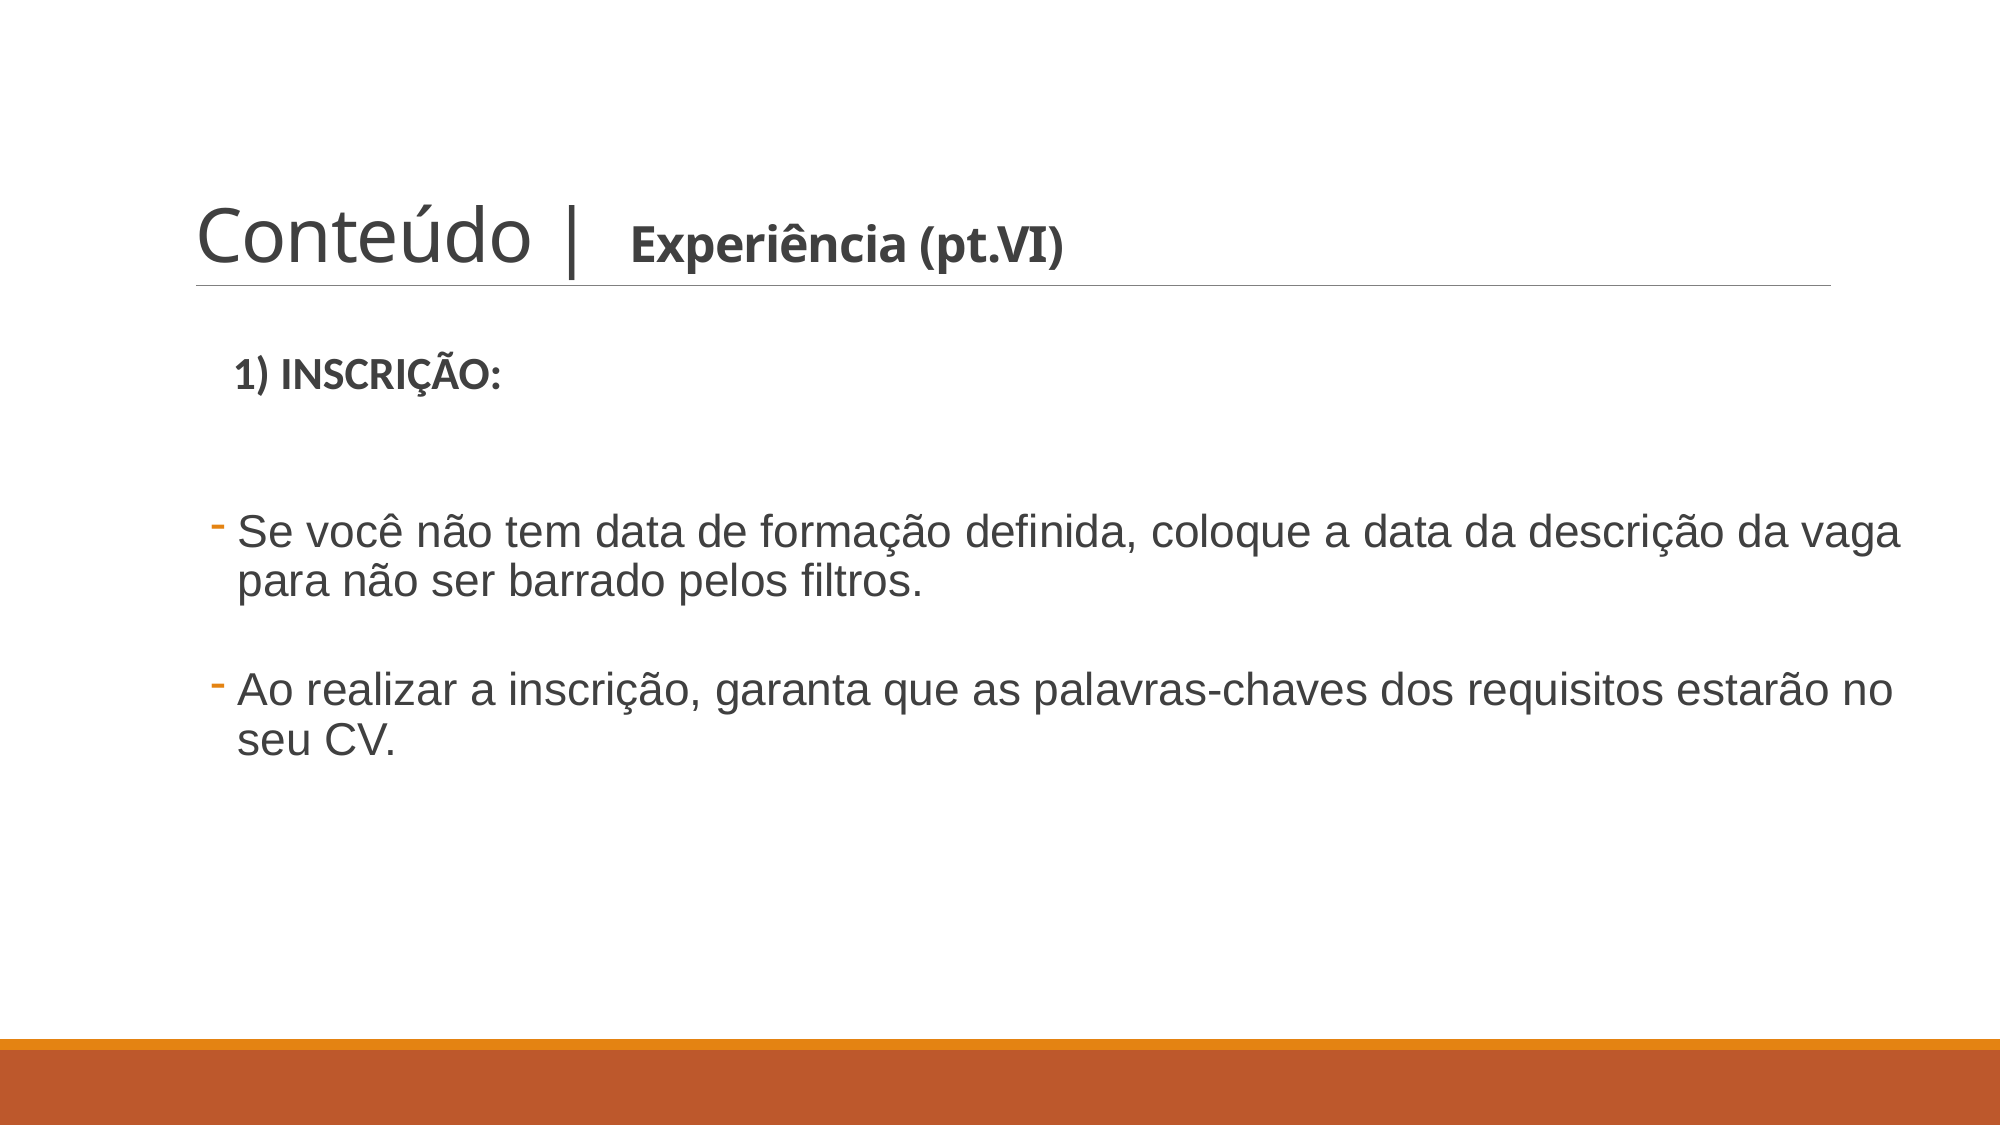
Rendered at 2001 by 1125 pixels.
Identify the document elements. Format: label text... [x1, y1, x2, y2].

list 1) INSCRIÇÃO: Se você não tem data de formação definida, coloque a data da descrição da vaga para não ser barrado pelos filtros. Ao realizar a inscrição, garanta que as palavras-chaves dos requisitos estarão no seu CV. [180, 307, 1933, 996]
title Conteúdo | Experiência (pt.VI) [180, 47, 1830, 285]
